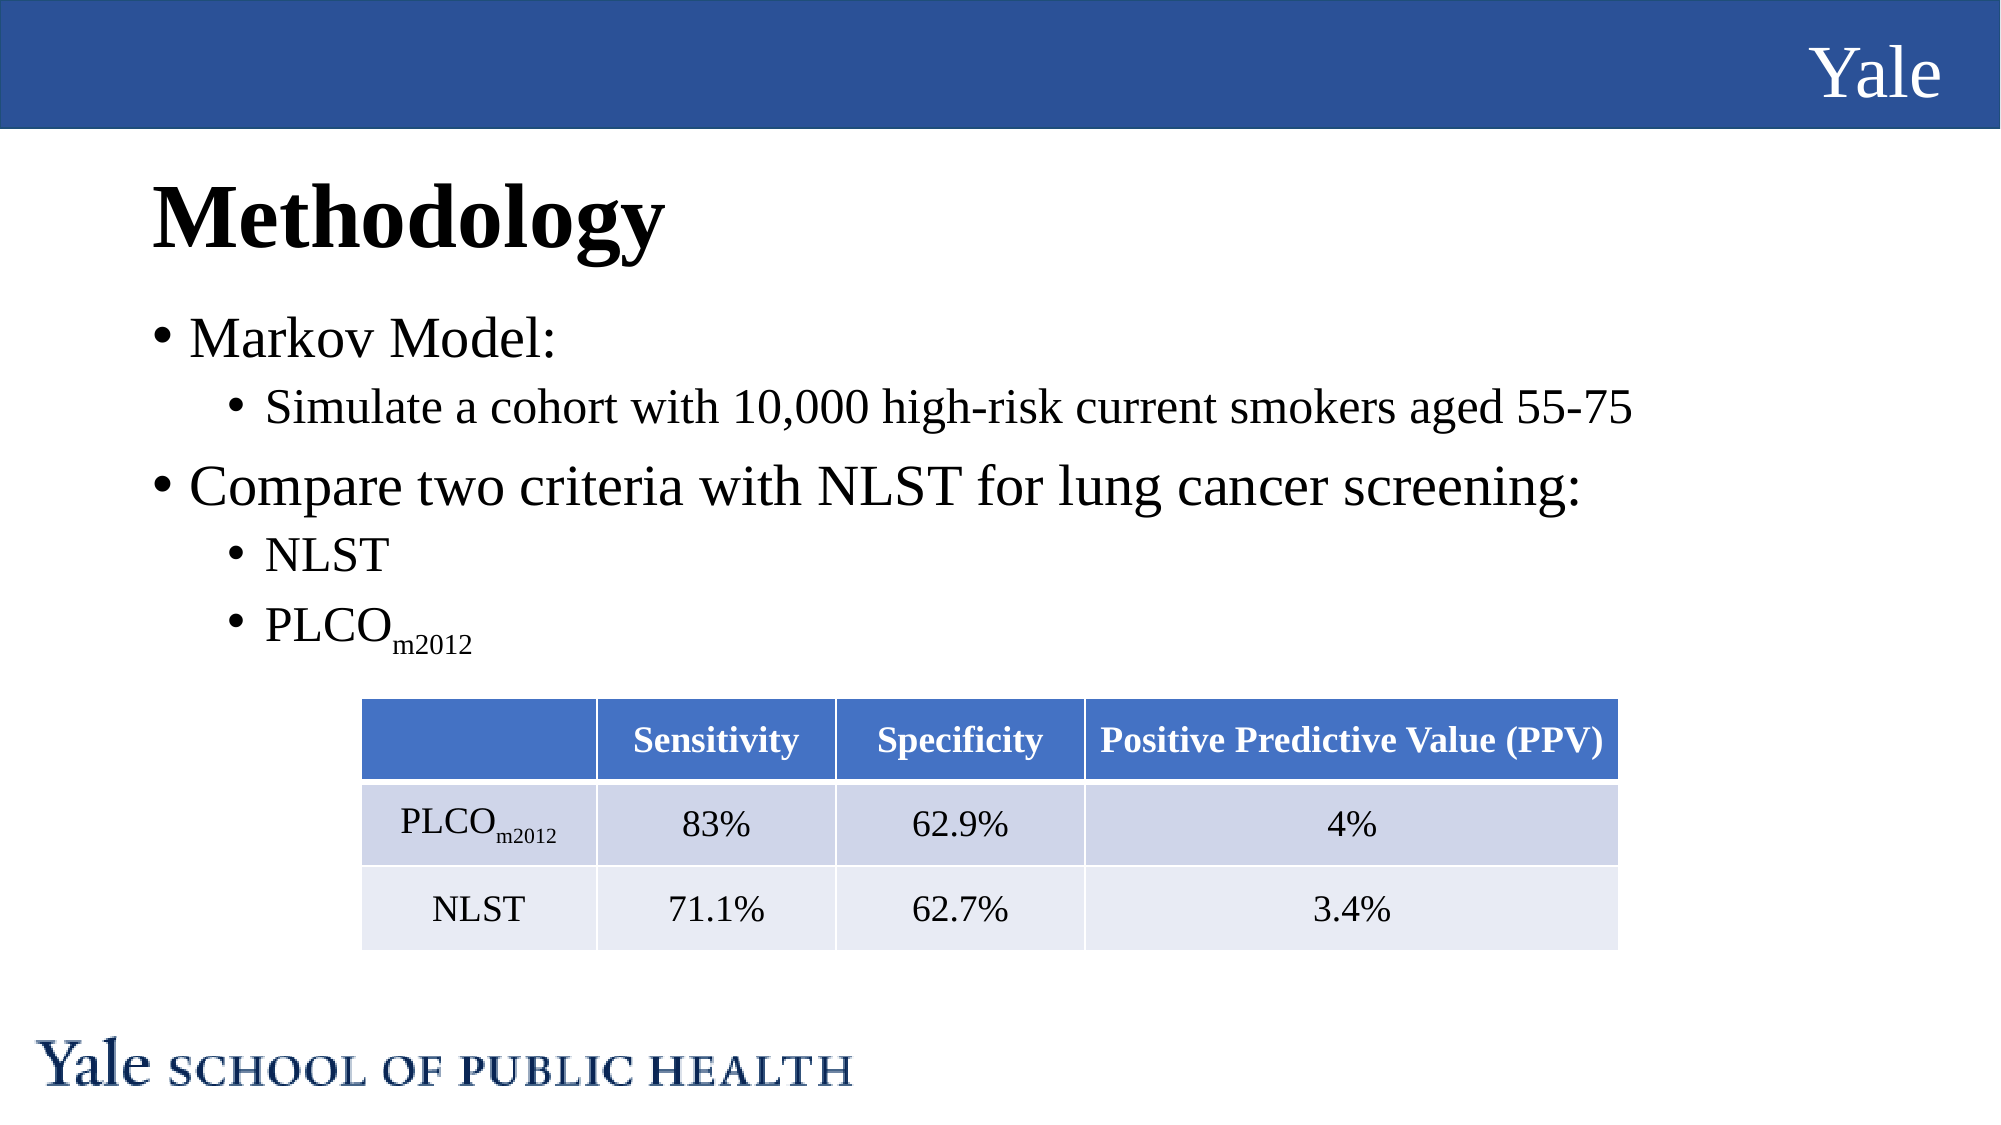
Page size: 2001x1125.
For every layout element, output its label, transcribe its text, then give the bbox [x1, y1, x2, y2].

table_cell NLST [362, 867, 596, 950]
table_cell 83% [598, 785, 835, 865]
table_cell 3.4% [1086, 867, 1618, 950]
table_header Positive Predictive Value (PPV) [1086, 699, 1618, 779]
table_header Sensitivity [598, 699, 835, 779]
table_cell 71.1% [598, 867, 835, 950]
table_header Specificity [837, 699, 1084, 779]
title Methodology [137, 157, 1863, 278]
picture [28, 1034, 863, 1101]
list Markov Model: Simulate a cohort with 10,000 high-risk current smokers aged 55-75 Compare two criteria with NLST for lung cancer screening: NLST PLCOm2012 [137, 299, 1925, 1014]
table_cell 62.7% [837, 867, 1084, 950]
table_cell 4% [1086, 785, 1618, 865]
table_cell 62.9% [837, 785, 1084, 865]
table_header [362, 699, 596, 779]
table_cell PLCOm2012 [362, 785, 596, 865]
